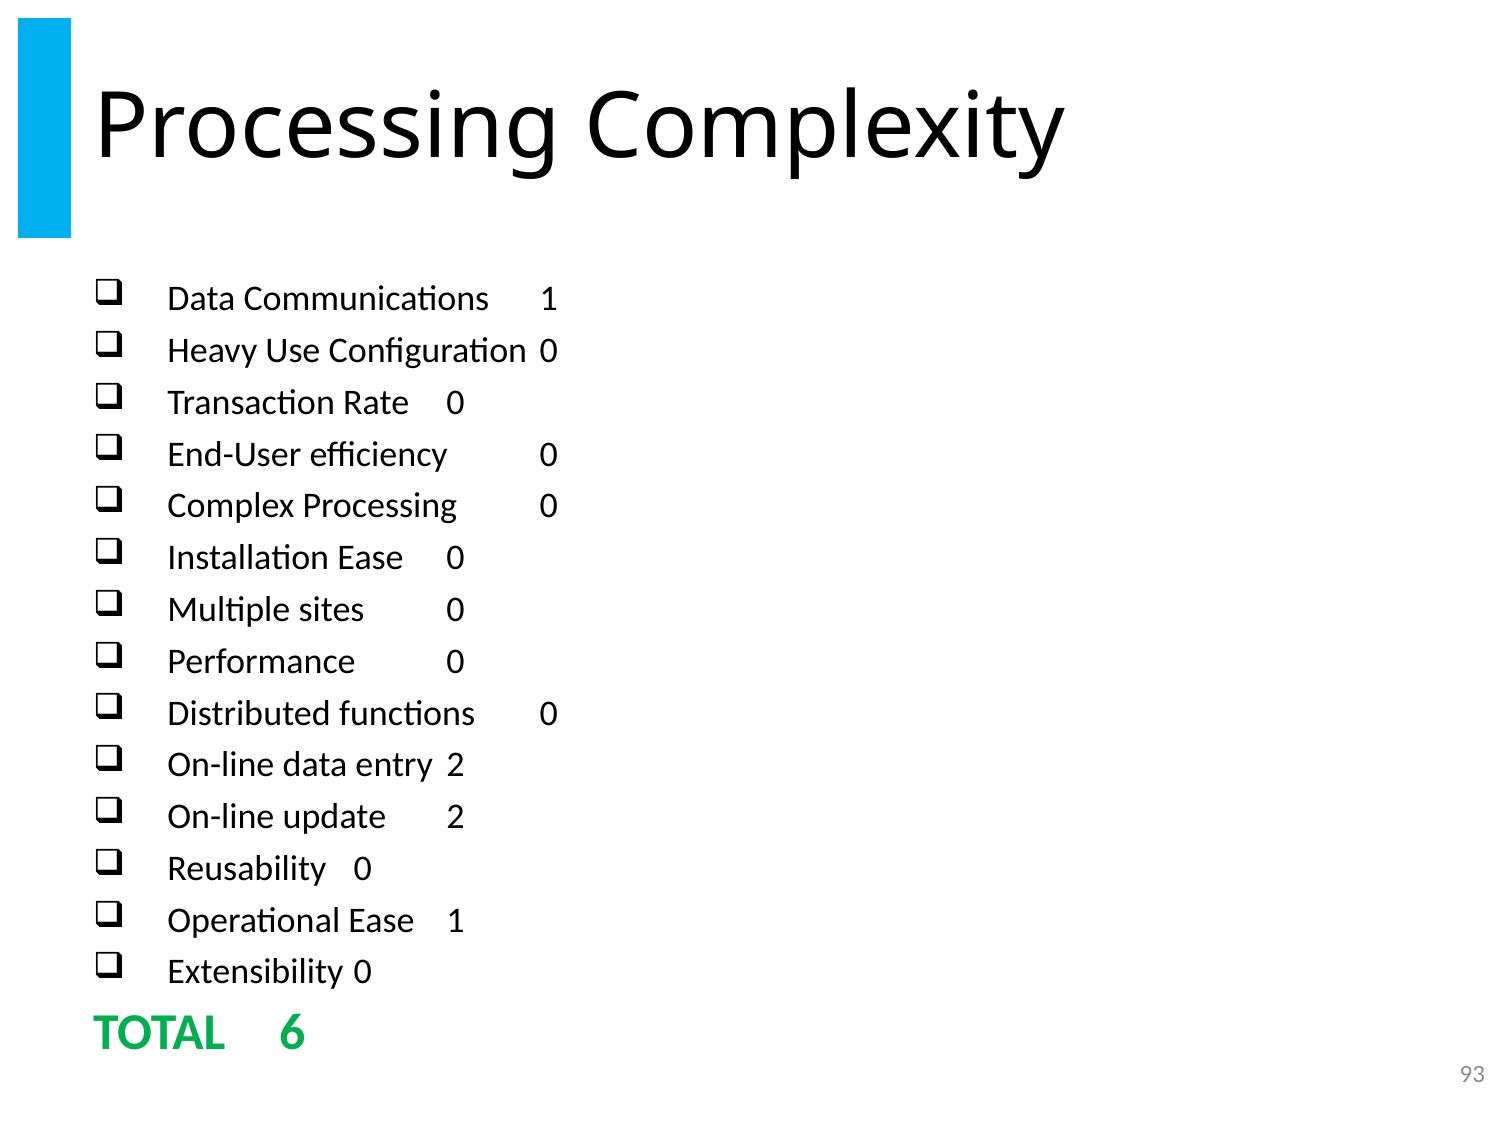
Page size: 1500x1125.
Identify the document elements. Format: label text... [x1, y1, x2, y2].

title Processing Complexity [78, 19, 1443, 237]
list Data Communications 1 Heavy Use Configuration 0 Transaction Rate 0 End-User efficiency 0 Complex Processing 0 Installation Ease 0 Multiple sites 0 Performance 0 Distributed functions 0 On-line data entry 2 On-line update 2 Reusability 0 Operational Ease 1 Extensibility 0 TOTAL 6 [78, 272, 1443, 1070]
slide_number 93 [1162, 1042, 1500, 1103]
